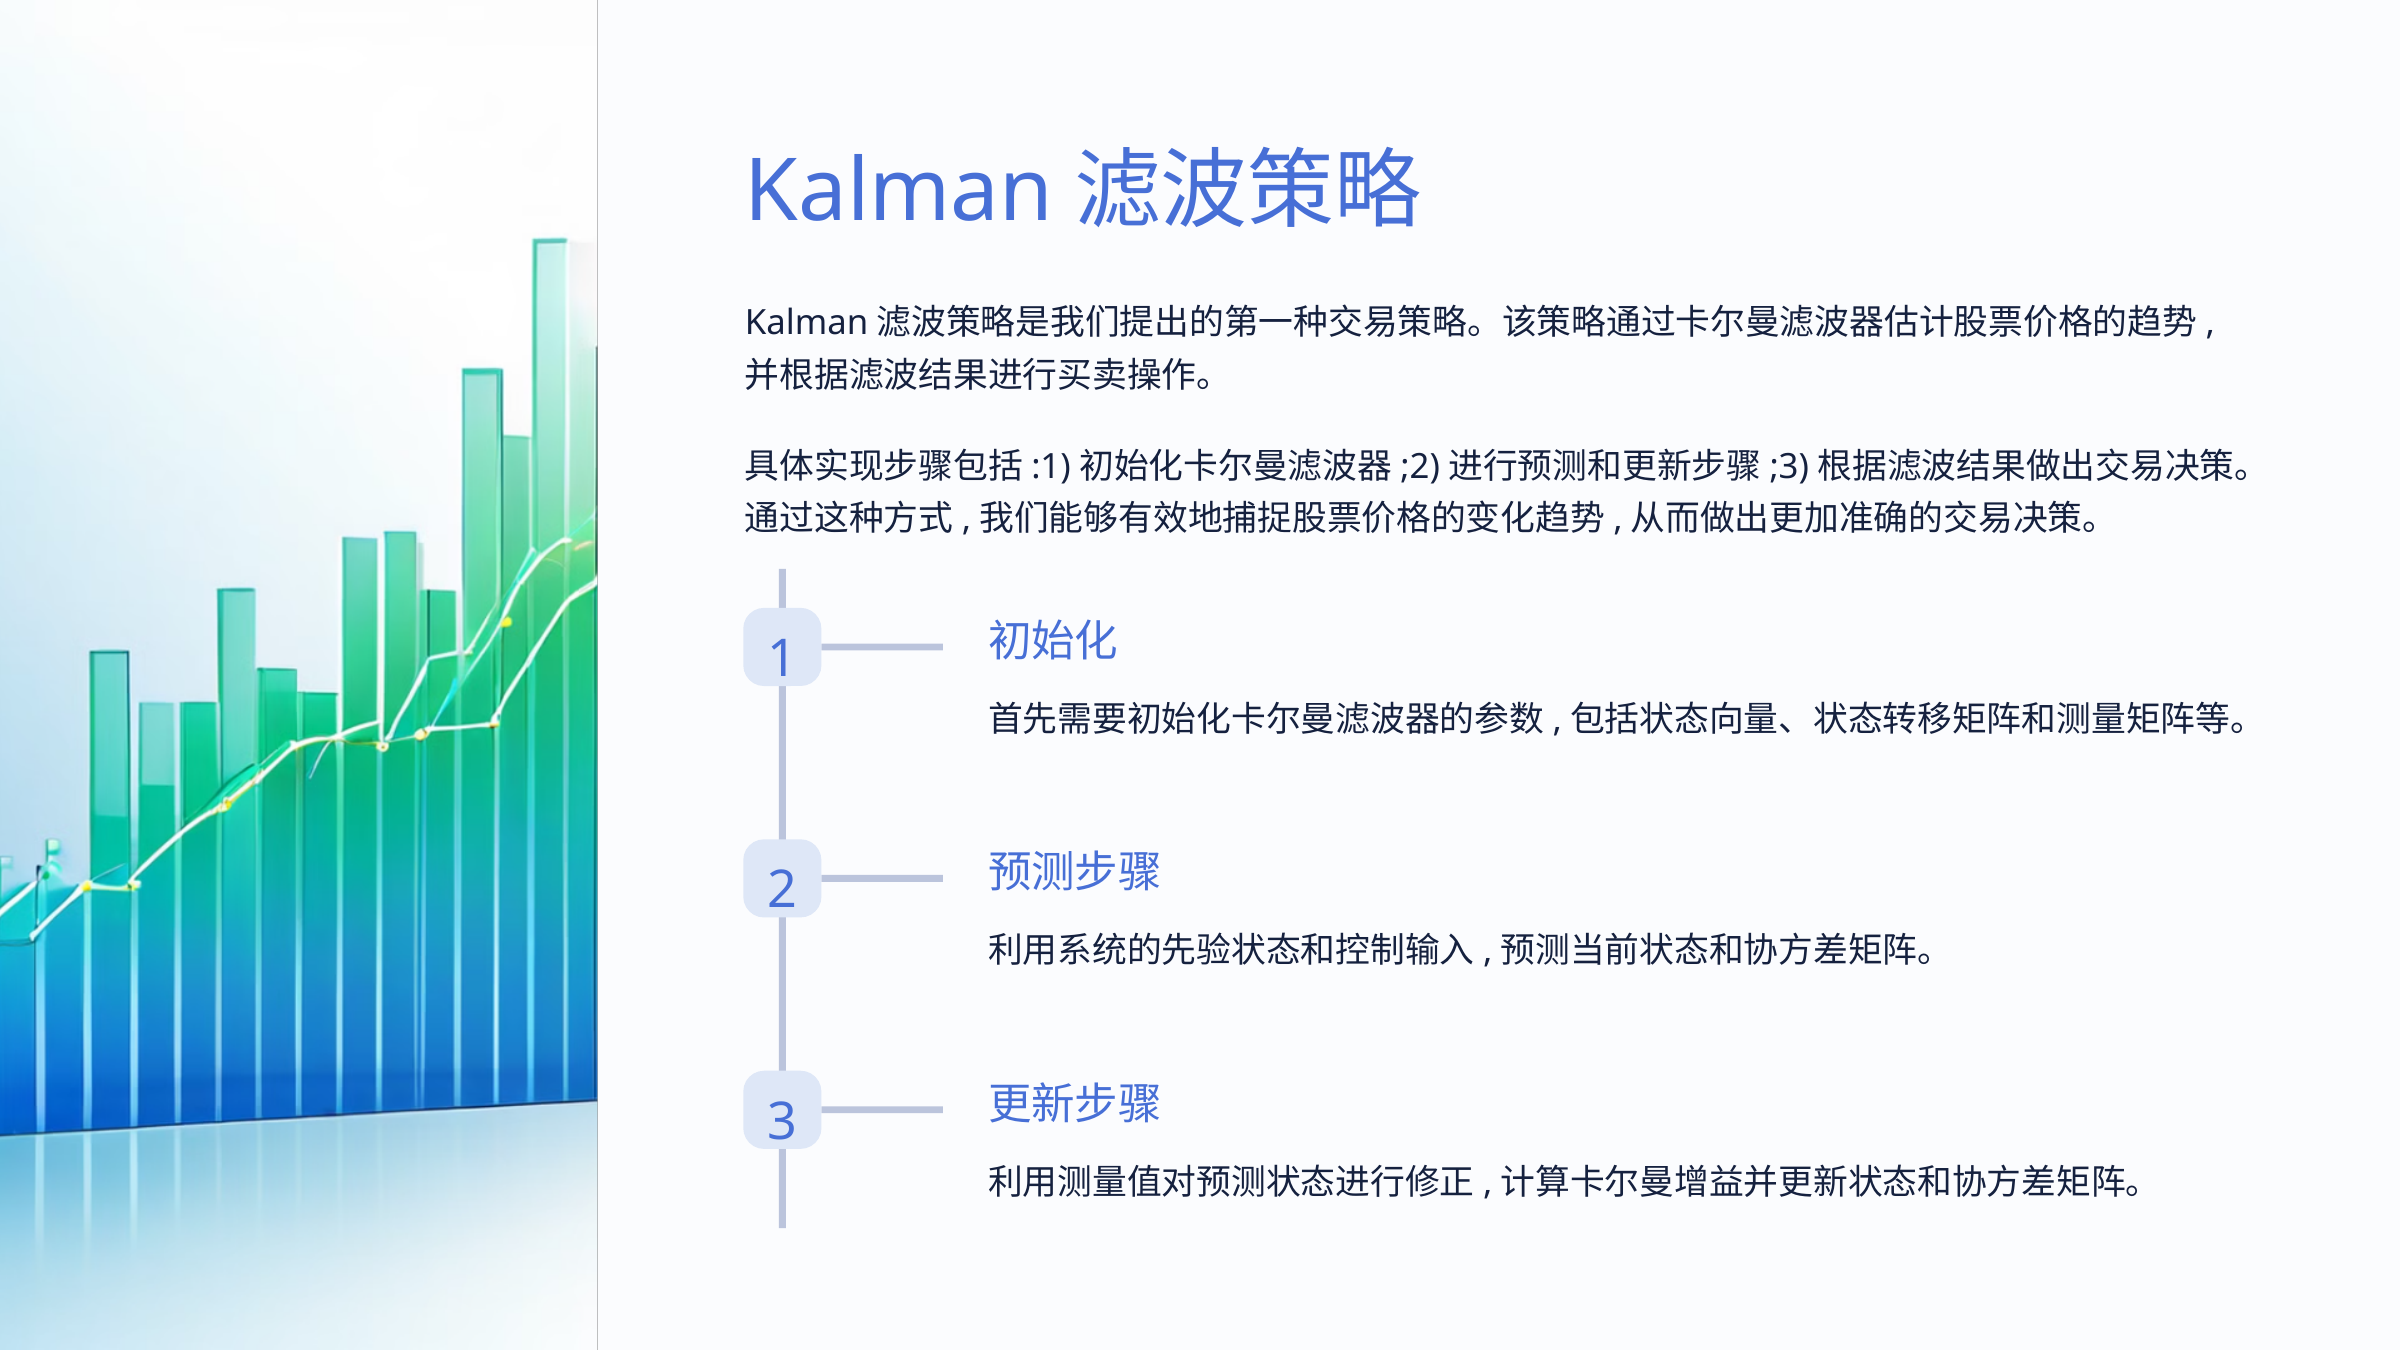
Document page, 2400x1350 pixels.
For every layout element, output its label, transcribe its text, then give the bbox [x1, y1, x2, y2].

text_box [778, 1149, 786, 1229]
text_box [778, 918, 786, 1070]
text_box 更新步骤 [973, 1066, 1408, 1121]
text_box [743, 607, 822, 687]
text_box [822, 643, 943, 651]
text_box [778, 687, 786, 839]
text_box 首先需要初始化卡尔曼滤波器的参数,包括状态向量、状态转移矩阵和测量矩阵等。 [973, 678, 2270, 731]
text_box Kalman滤波策略 [730, 121, 1599, 231]
text_box 1 [771, 614, 794, 680]
picture [0, 0, 599, 1350]
text_box [822, 874, 943, 882]
text_box 3 [768, 1077, 797, 1143]
text_box [599, 0, 2400, 1350]
text_box 利用系统的先验状态和控制输入,预测当前状态和协方差矩阵。 [973, 910, 2270, 963]
text_box 预测步骤 [973, 834, 1408, 890]
text_box [822, 1106, 943, 1114]
text_box [743, 839, 822, 918]
text_box 2 [768, 845, 797, 911]
text_box [743, 1070, 822, 1149]
text_box [778, 568, 786, 607]
text_box Kalman滤波策略是我们提出的第一种交易策略。该策略通过卡尔曼滤波器估计股票价格的趋势,并根据滤波结果进行买卖操作。 [730, 282, 2270, 387]
text_box 具体实现步骤包括:1)初始化卡尔曼滤波器;2)进行预测和更新步骤;3)根据滤波结果做出交易决策。通过这种方式,我们能够有效地捕捉股票价格的变化趋势,从而做出更加准确的交易决策。 [730, 425, 2270, 530]
text_box 利用测量值对预测状态进行修正,计算卡尔曼增益并更新状态和协方差矩阵。 [973, 1141, 2270, 1194]
text_box 初始化 [973, 603, 1408, 658]
